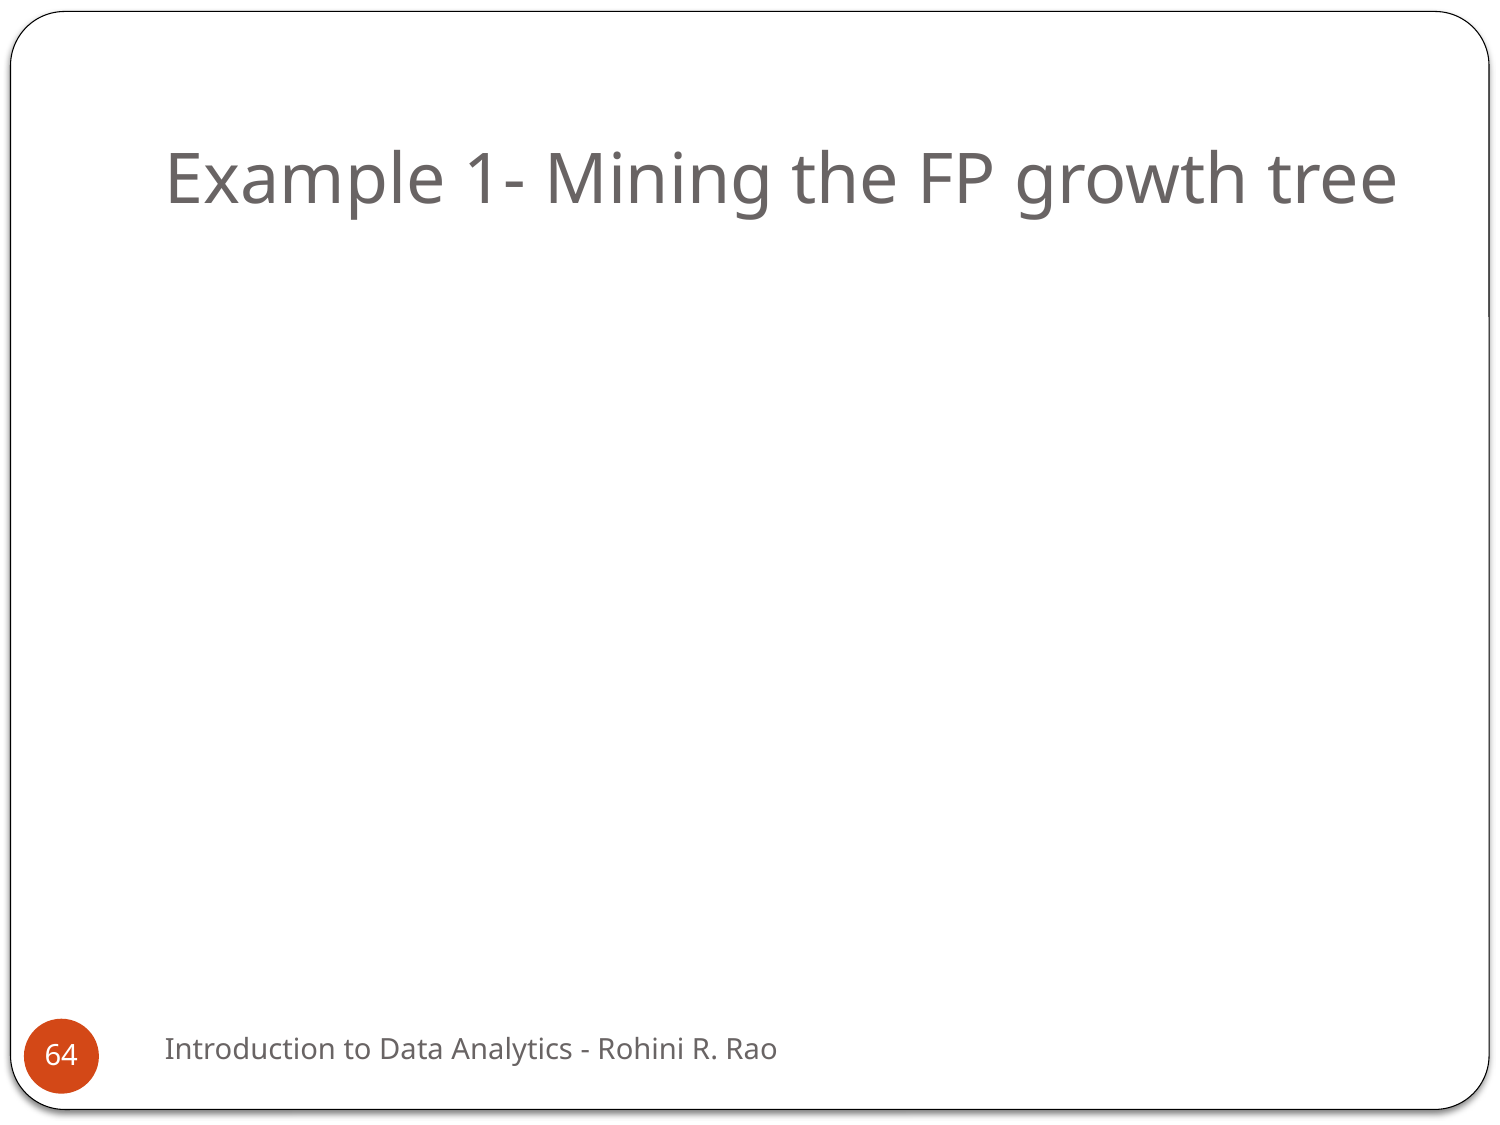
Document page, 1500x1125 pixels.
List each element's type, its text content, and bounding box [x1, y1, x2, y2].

title Example 1- Mining the FP growth tree [150, 45, 1425, 233]
footer Introduction to Data Analytics - Rohini R. Rao [150, 1012, 800, 1088]
slide_number 64 [23, 1018, 99, 1094]
